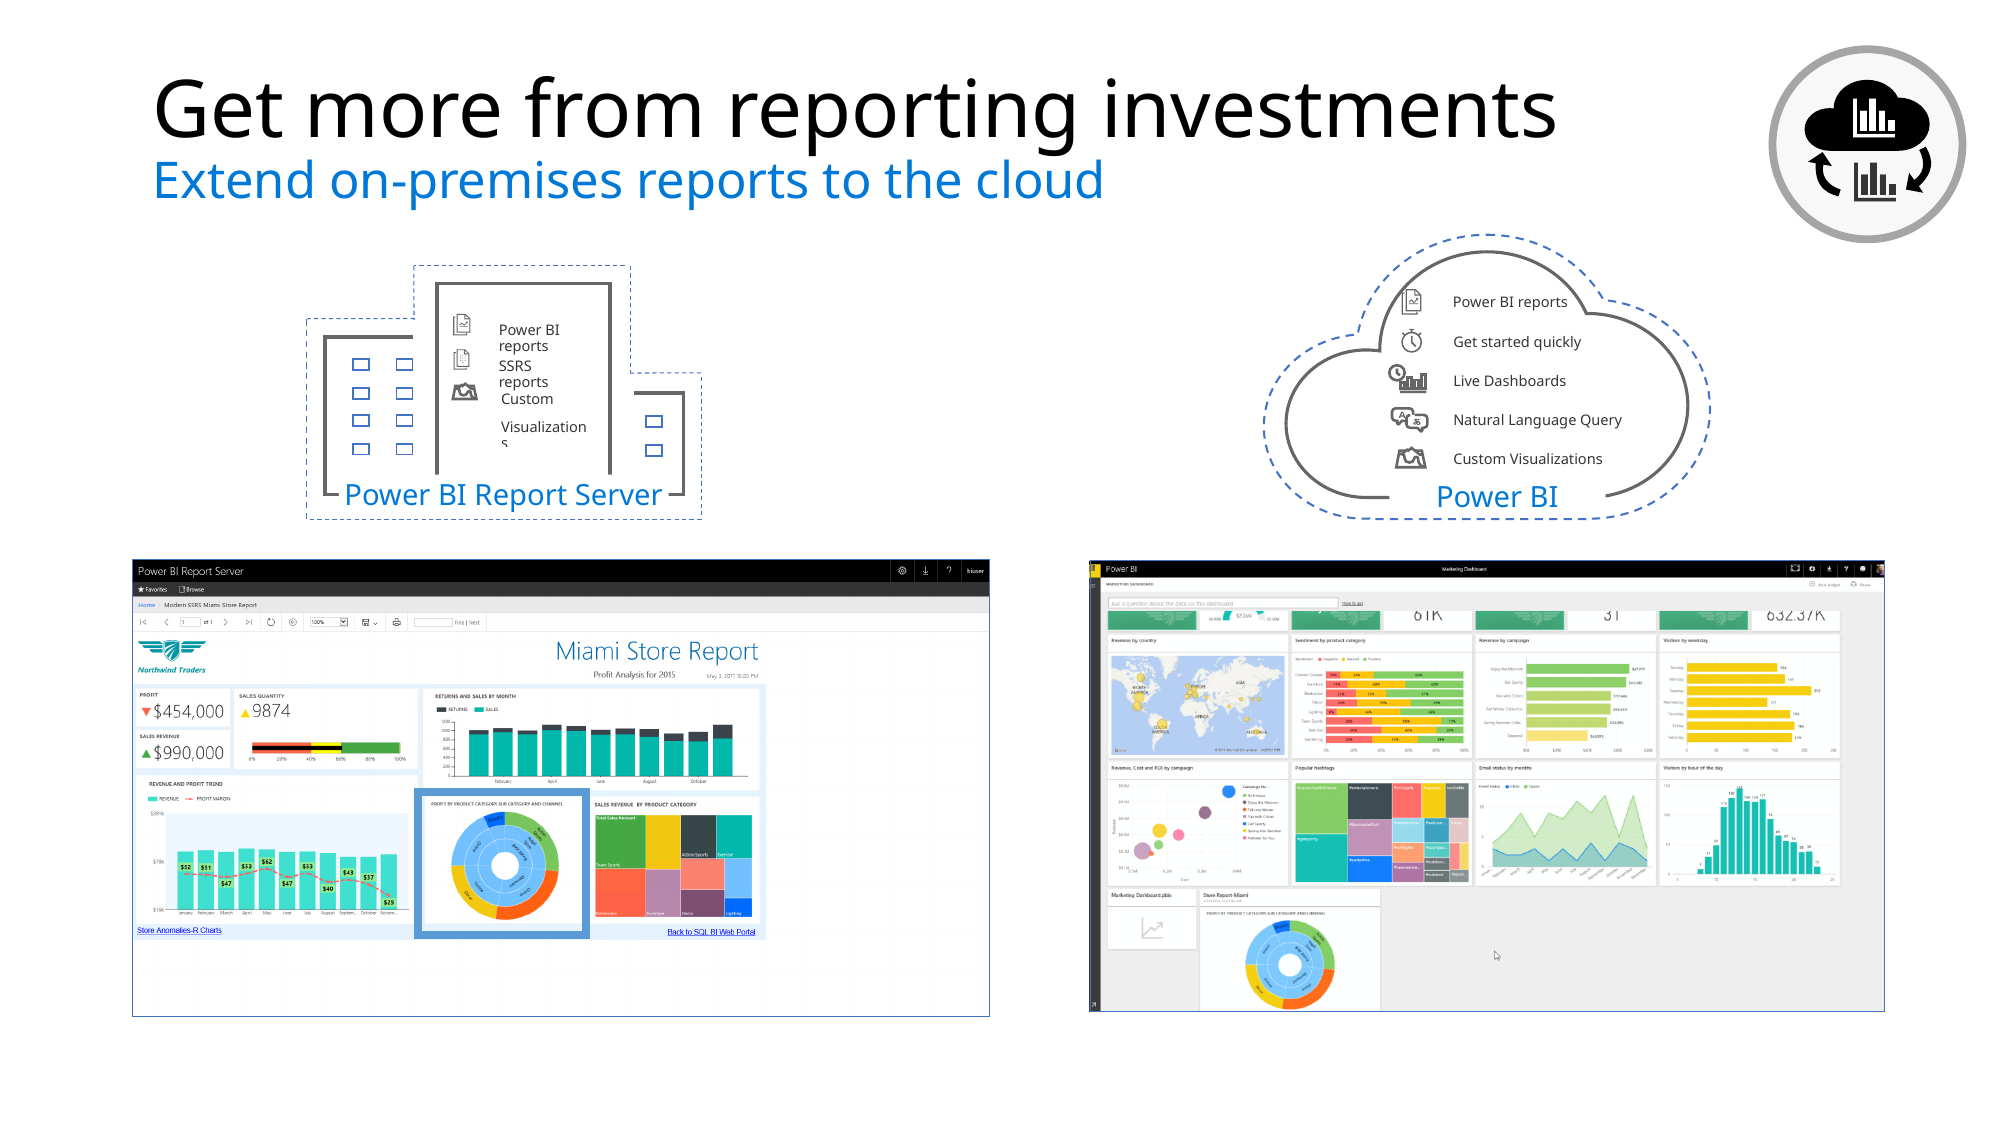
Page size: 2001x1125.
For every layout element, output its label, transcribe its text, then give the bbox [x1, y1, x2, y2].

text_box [246, 181, 763, 559]
picture [132, 559, 990, 1017]
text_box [1772, 49, 1963, 240]
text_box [1263, 234, 1711, 520]
title Get more from reporting investments Extend on-premises reports to the cloud [137, 59, 1863, 278]
picture [1089, 560, 1885, 1012]
